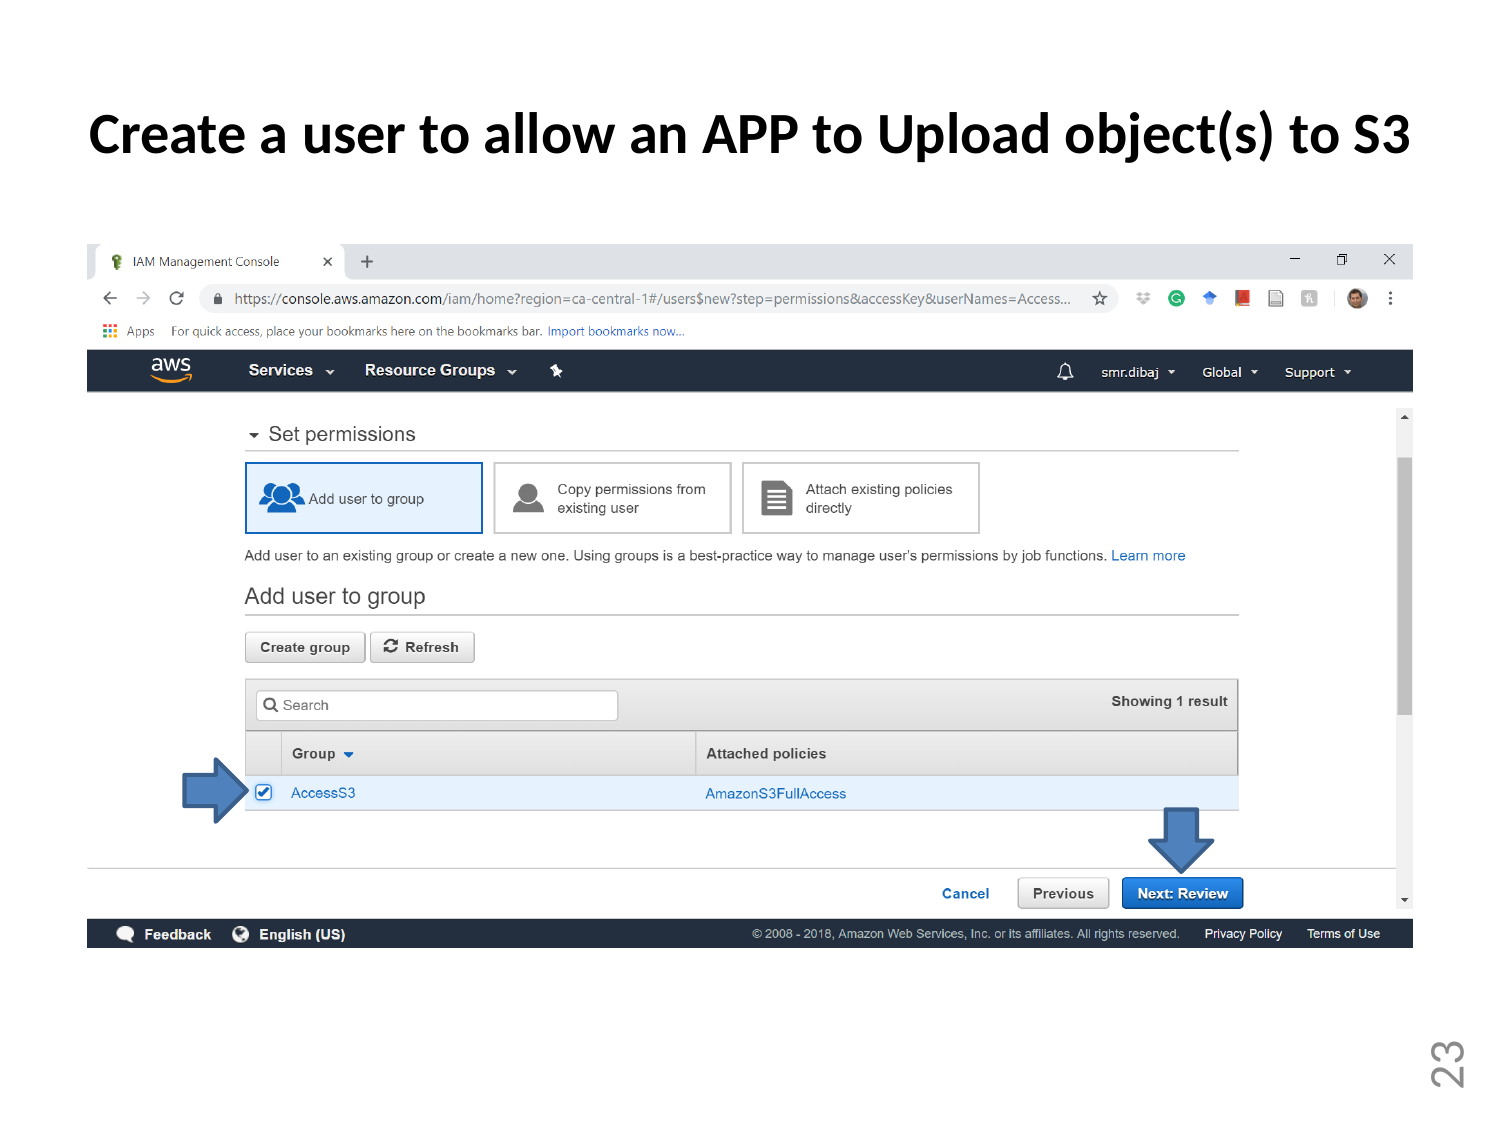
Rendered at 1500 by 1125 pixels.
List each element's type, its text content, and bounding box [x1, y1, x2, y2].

text_box Create a user to allow an APP to Upload object(s) to S3 [74, 87, 1438, 173]
picture [87, 243, 1413, 949]
slide_number 23 [1412, 1025, 1475, 1125]
